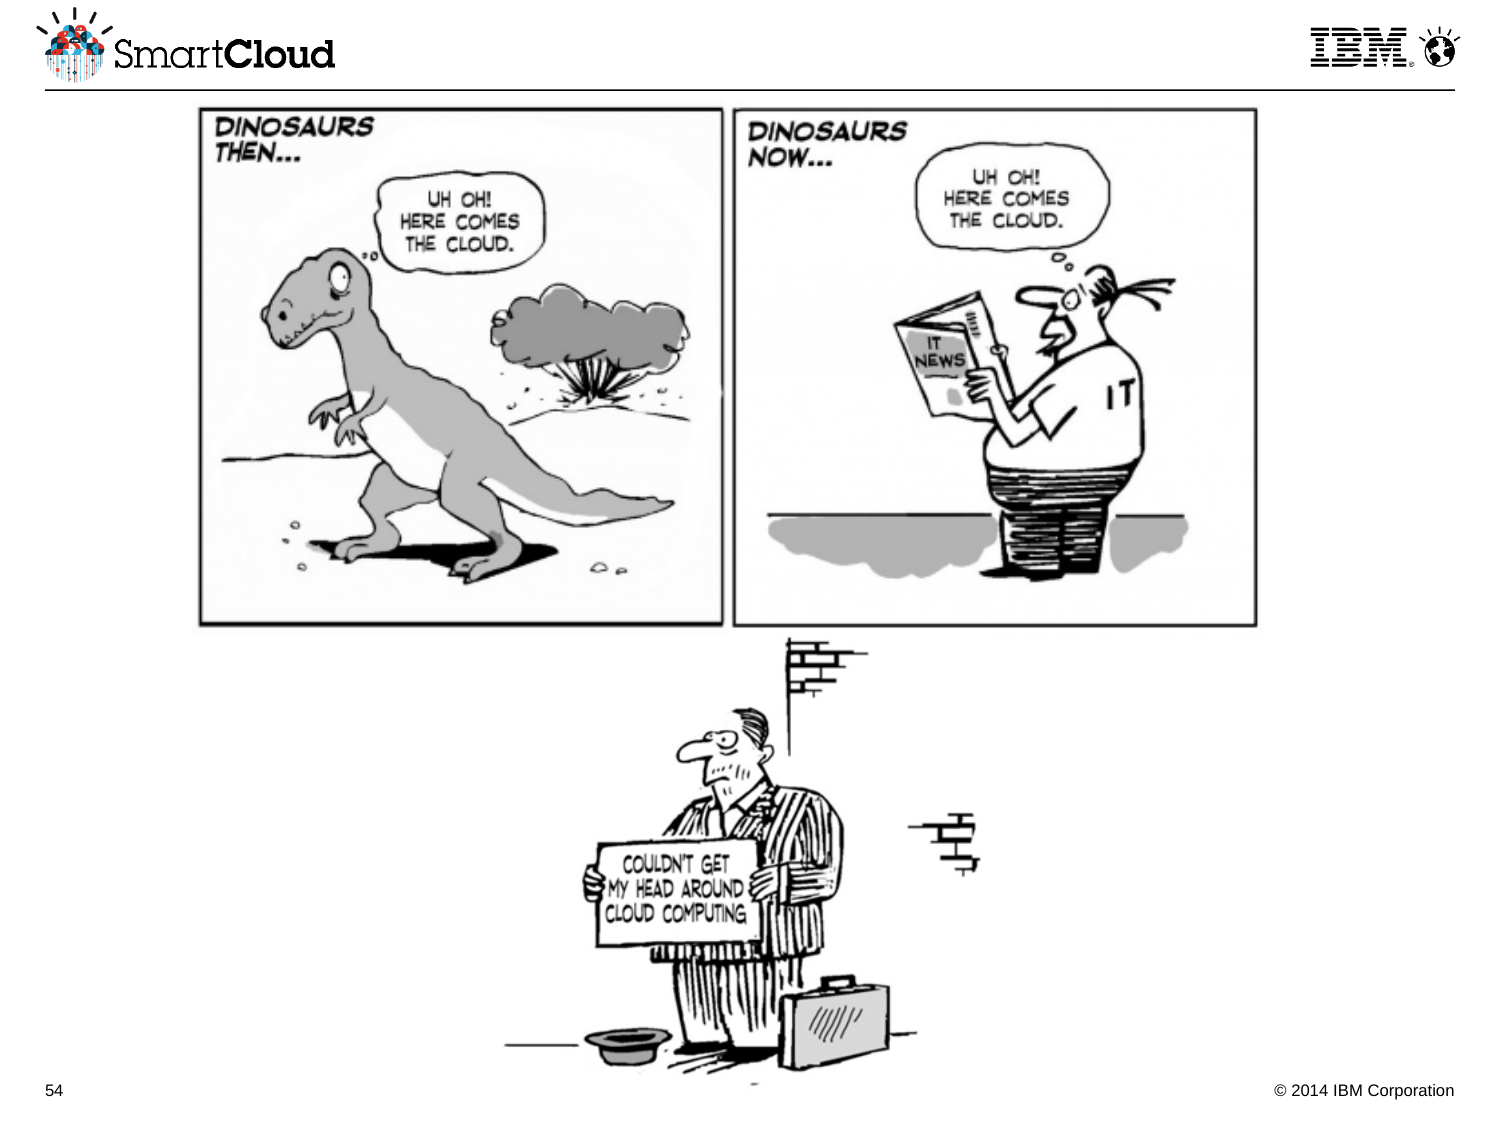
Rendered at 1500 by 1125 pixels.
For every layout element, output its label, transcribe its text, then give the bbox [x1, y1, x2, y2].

picture [1296, 12, 1471, 79]
picture [190, 99, 1265, 1095]
slide_number 54 [29, 1072, 91, 1103]
picture [31, 5, 335, 84]
